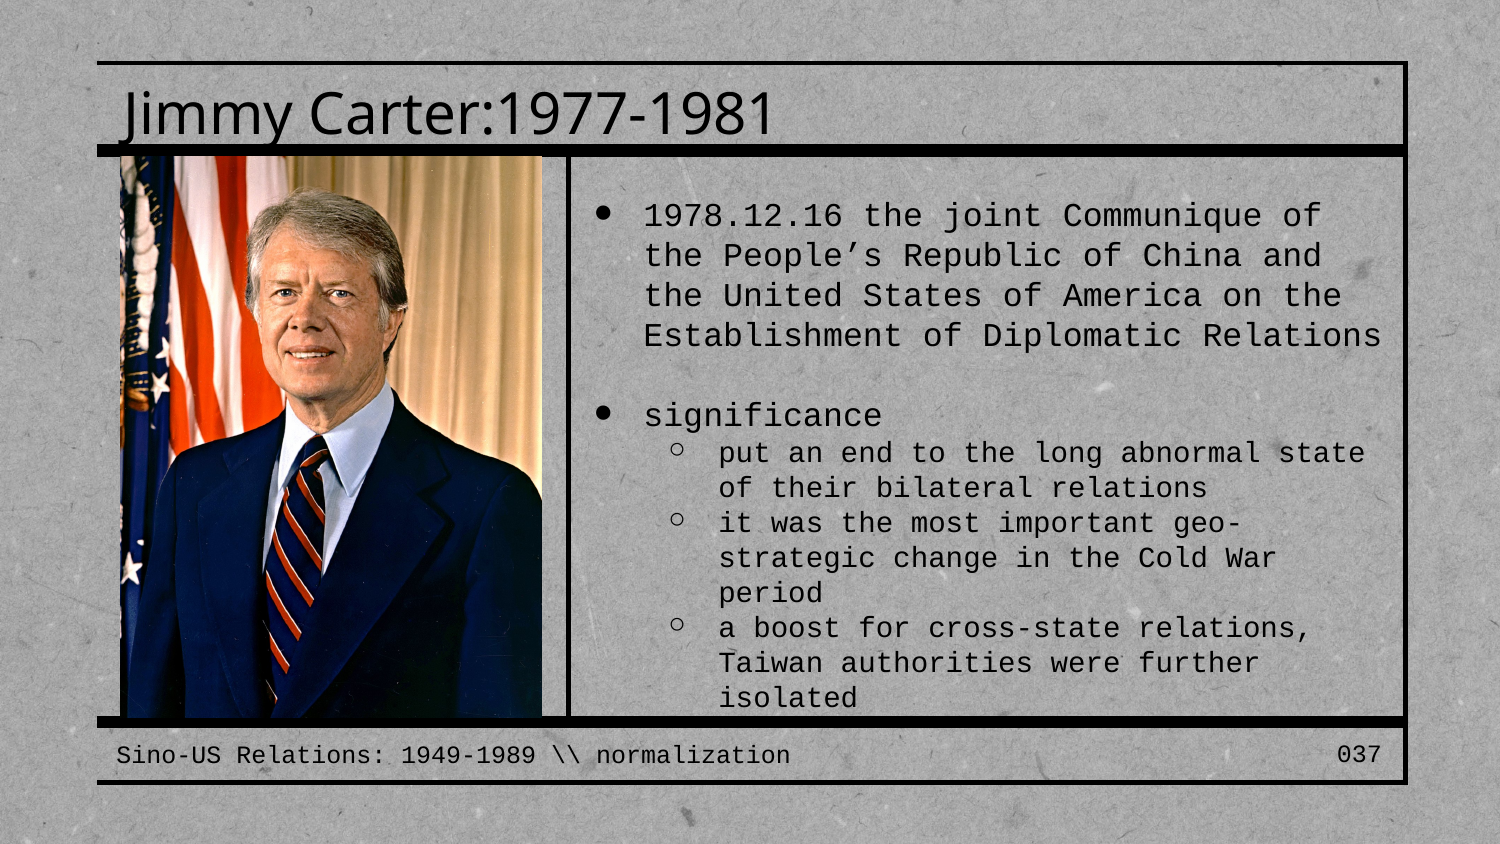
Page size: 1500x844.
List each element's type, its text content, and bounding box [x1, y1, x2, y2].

text_box Sino-US Relations: 1949-1989 \\ normalization [110, 738, 1390, 767]
picture [0, 0, 1500, 844]
text_box 037 [1390, 738, 1397, 767]
title Jimmy Carter:1977-1981 [118, 76, 1382, 155]
list 1978.12.16 the joint Communique of the People’s Republic of China and the United States of America on the Establishment of Diplomatic Relations significance put an end to the long abnormal state of their bilateral relations it was the most important geo-strategic change in the Cold War period a boost for cross-state relations, Taiwan authorities were further isolated [573, 193, 1397, 718]
